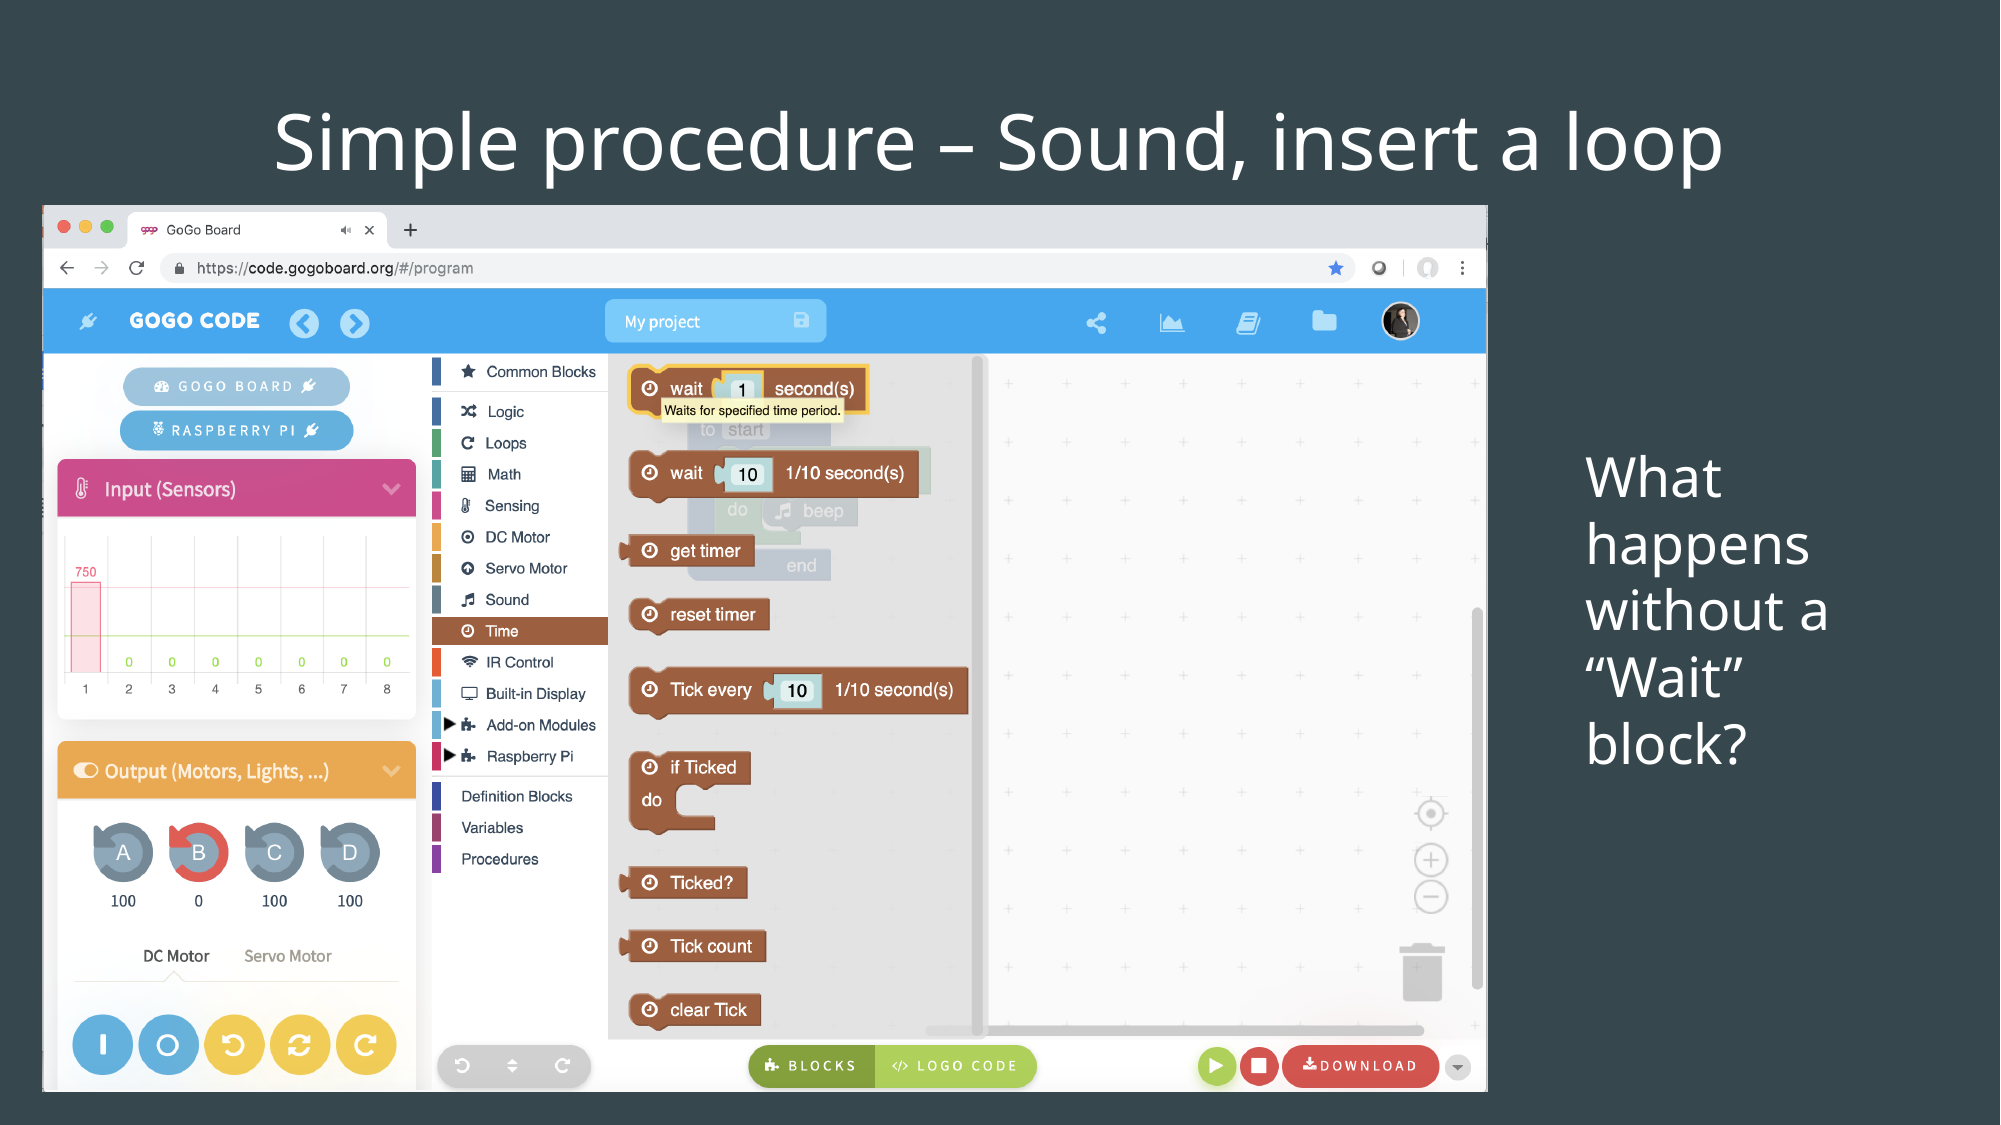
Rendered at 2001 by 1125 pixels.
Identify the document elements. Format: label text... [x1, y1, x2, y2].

picture [41, 204, 1488, 1092]
text_box What happens without a “Wait” block? [1570, 434, 1891, 783]
title Simple procedure – Sound, insert a loop [99, 45, 1900, 233]
